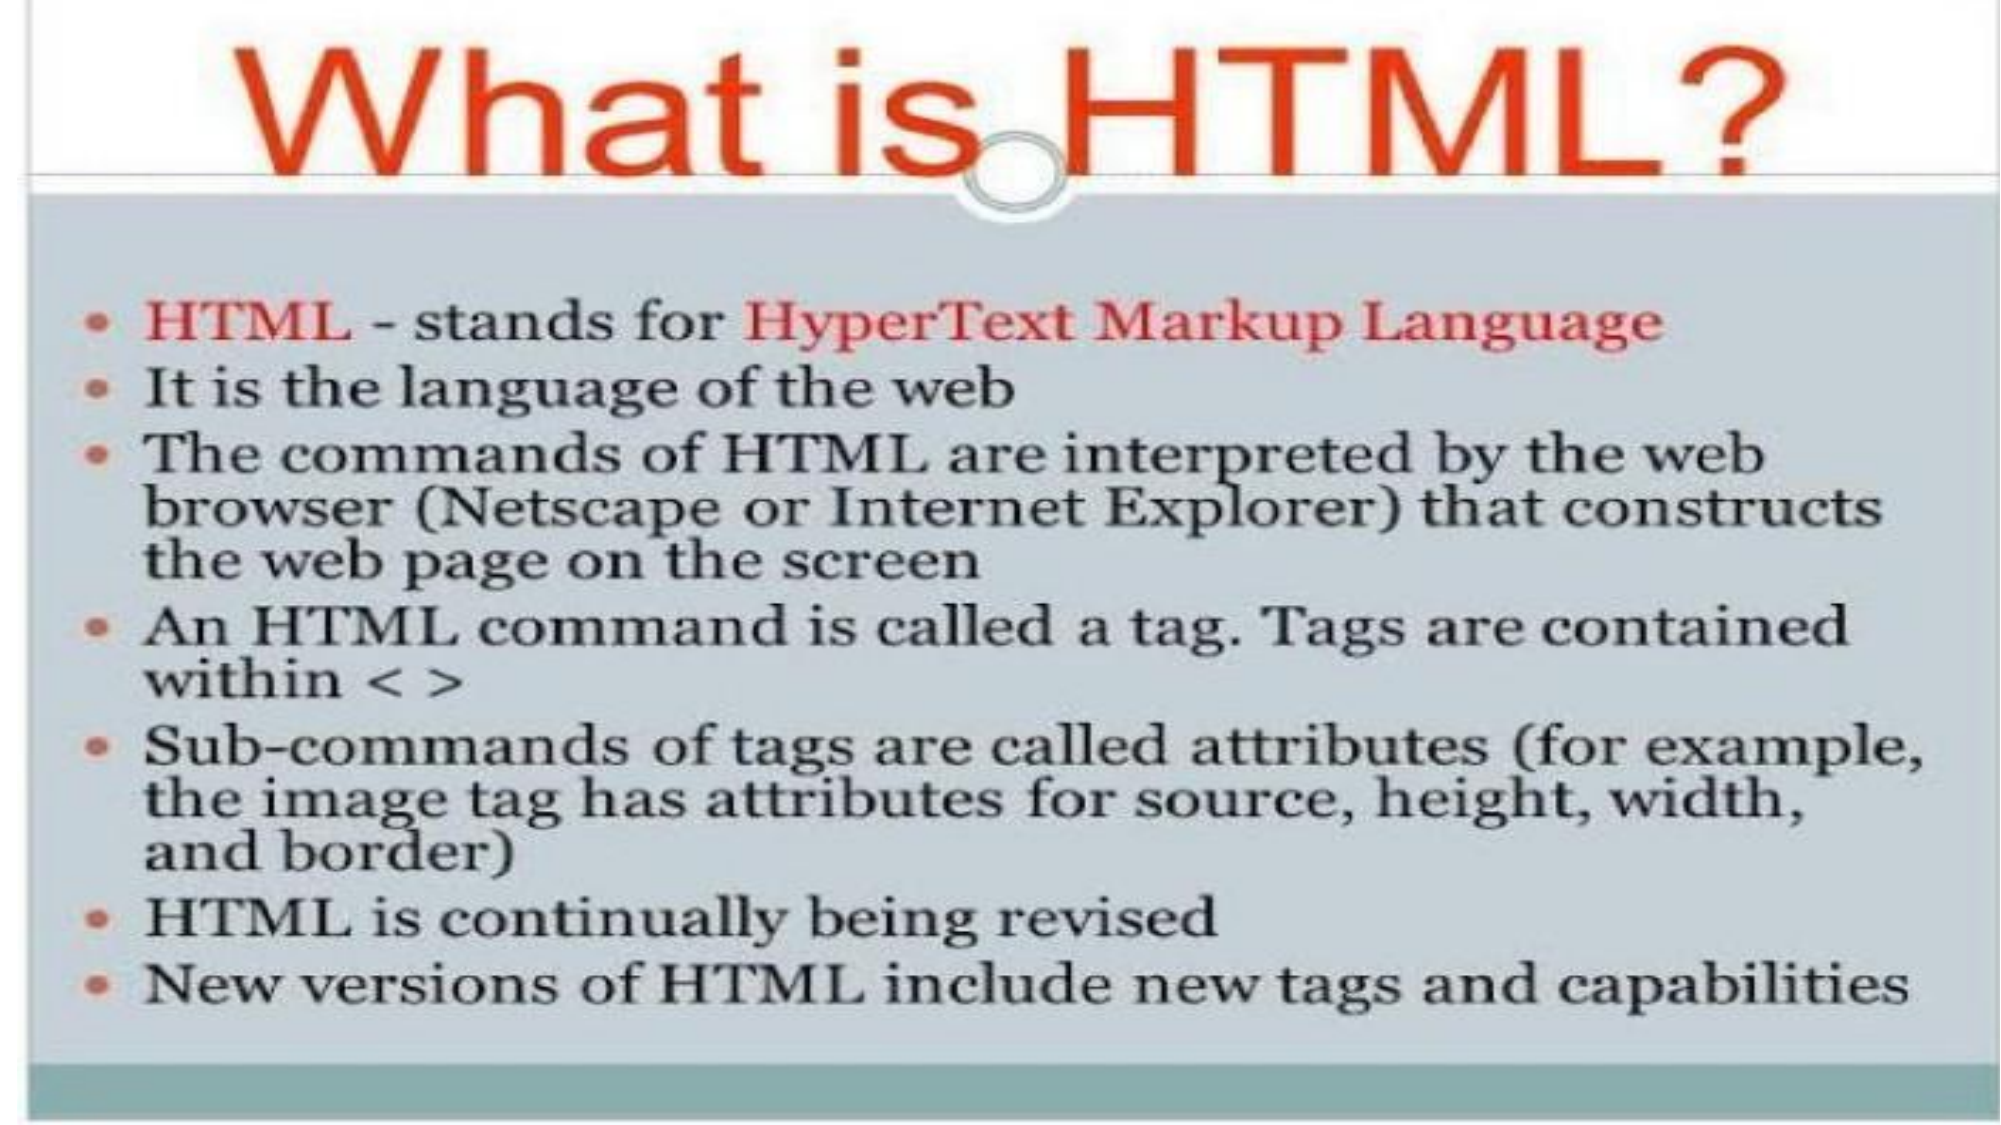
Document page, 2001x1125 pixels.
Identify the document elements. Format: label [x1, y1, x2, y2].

list [17, 0, 2000, 1125]
